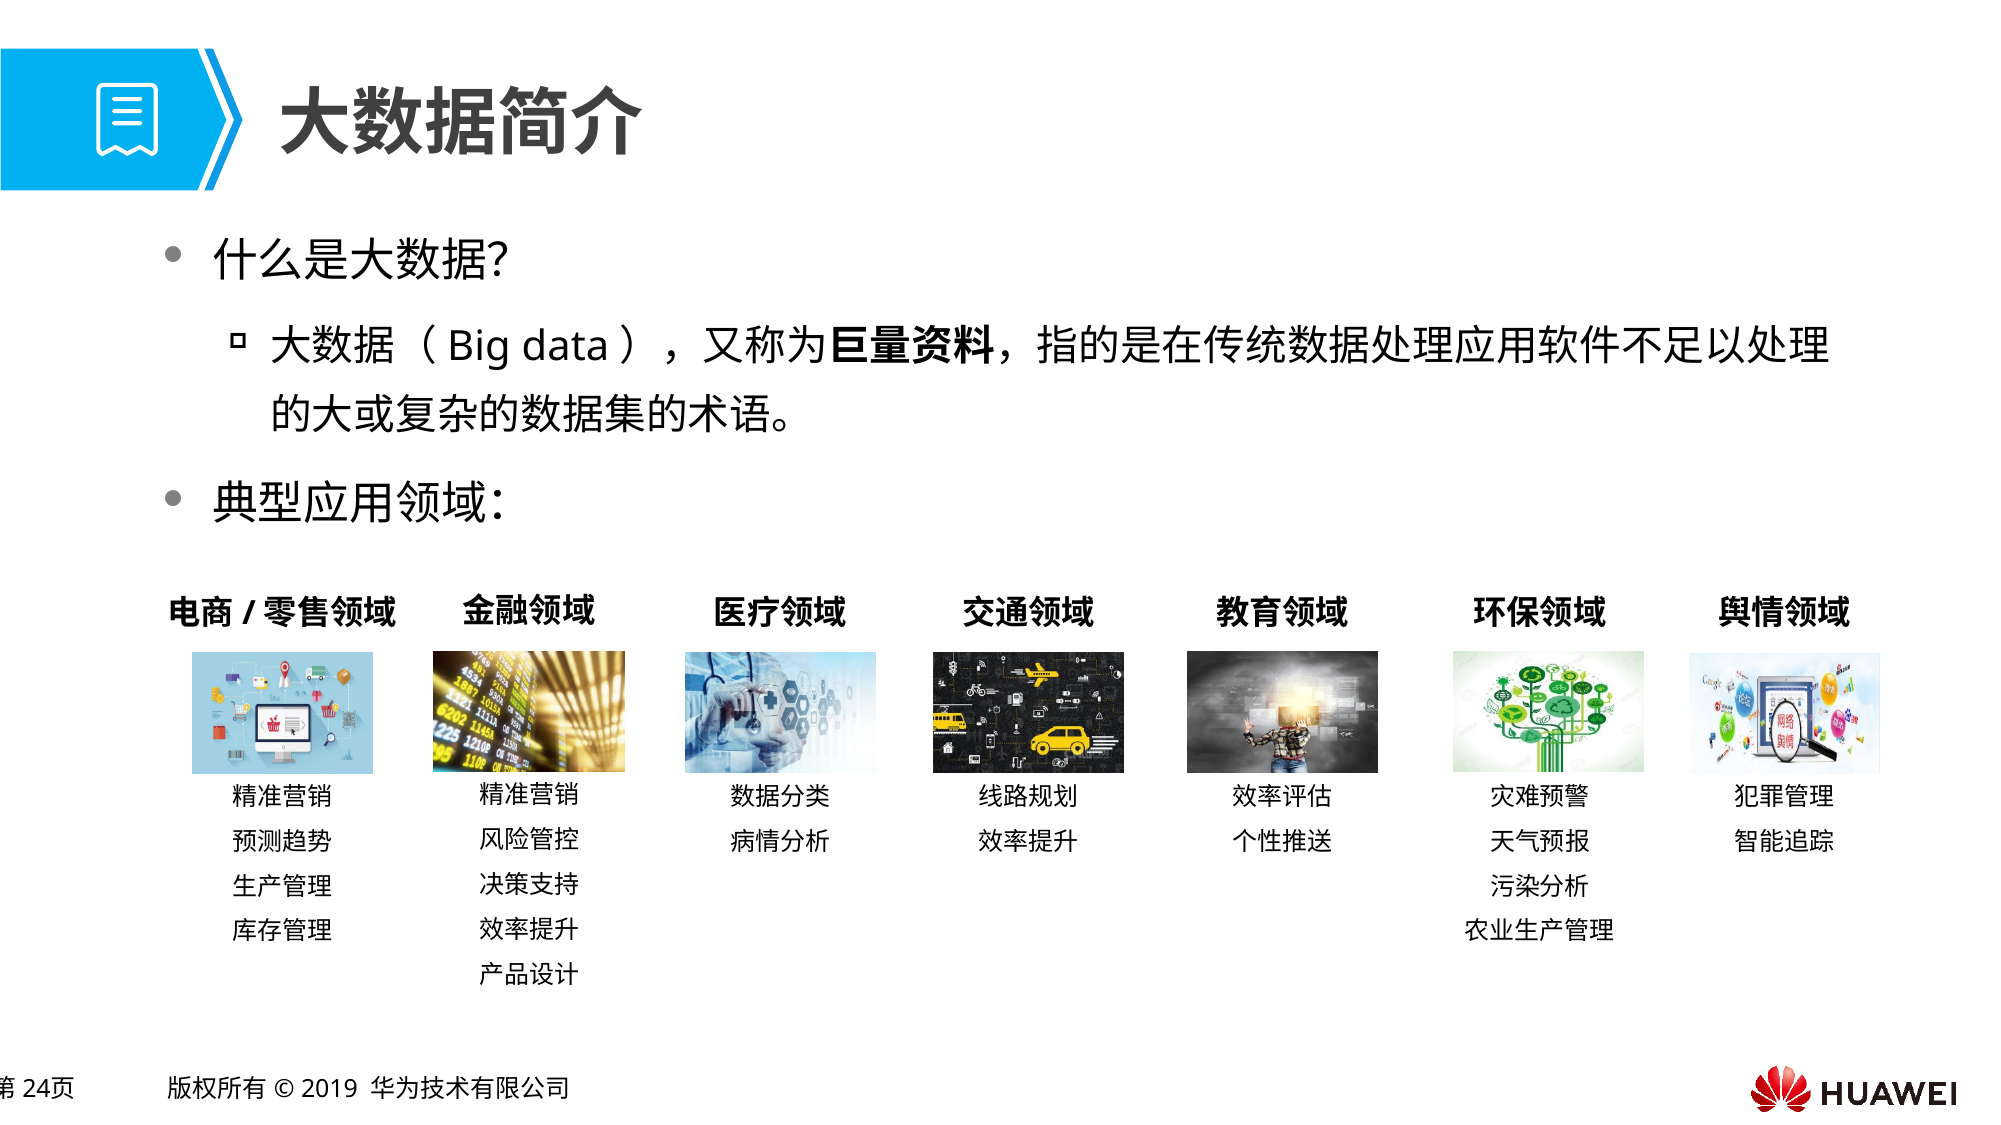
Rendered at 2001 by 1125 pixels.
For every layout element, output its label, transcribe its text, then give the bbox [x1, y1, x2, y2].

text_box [932, 562, 1125, 868]
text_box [162, 562, 402, 959]
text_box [1688, 562, 1881, 868]
list 什么是大数据？ 大数据（Big data），又称为巨量资料，指的是在传统数据处理应用软件不足以处理的大或复杂的数据集的术语。 典型应用领域： [149, 202, 1883, 971]
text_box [1186, 562, 1379, 868]
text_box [1446, 562, 1644, 1012]
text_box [433, 560, 625, 1003]
title 大数据简介 [261, 67, 1875, 173]
picture [1751, 1066, 1956, 1112]
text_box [684, 562, 877, 868]
